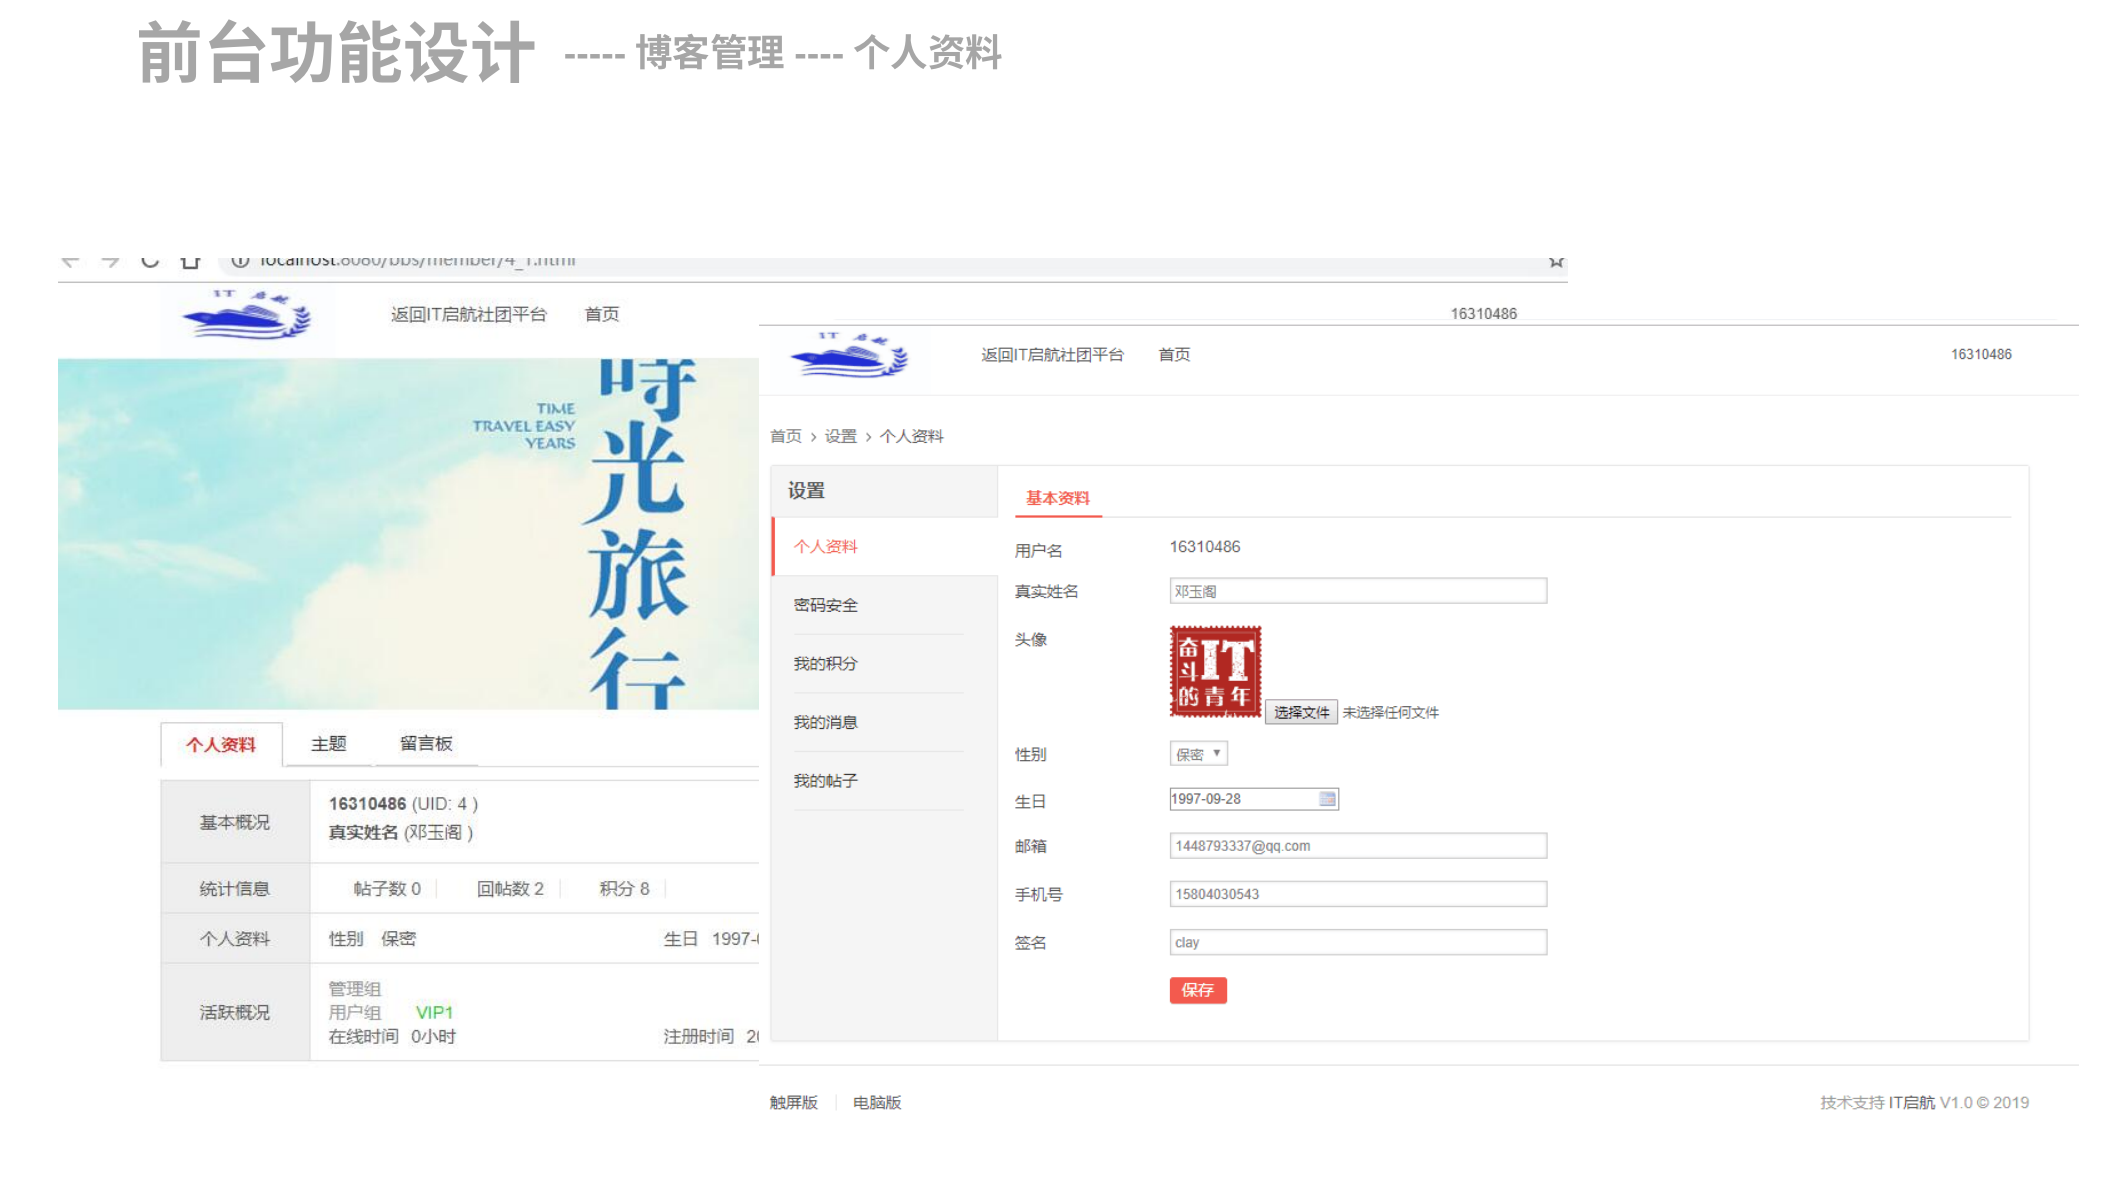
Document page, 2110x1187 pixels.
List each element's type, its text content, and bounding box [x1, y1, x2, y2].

picture [58, 258, 2079, 1114]
text_box -----博客管理----个人资料 [563, 28, 1353, 74]
text_box 前台功能设计 [136, 11, 597, 92]
